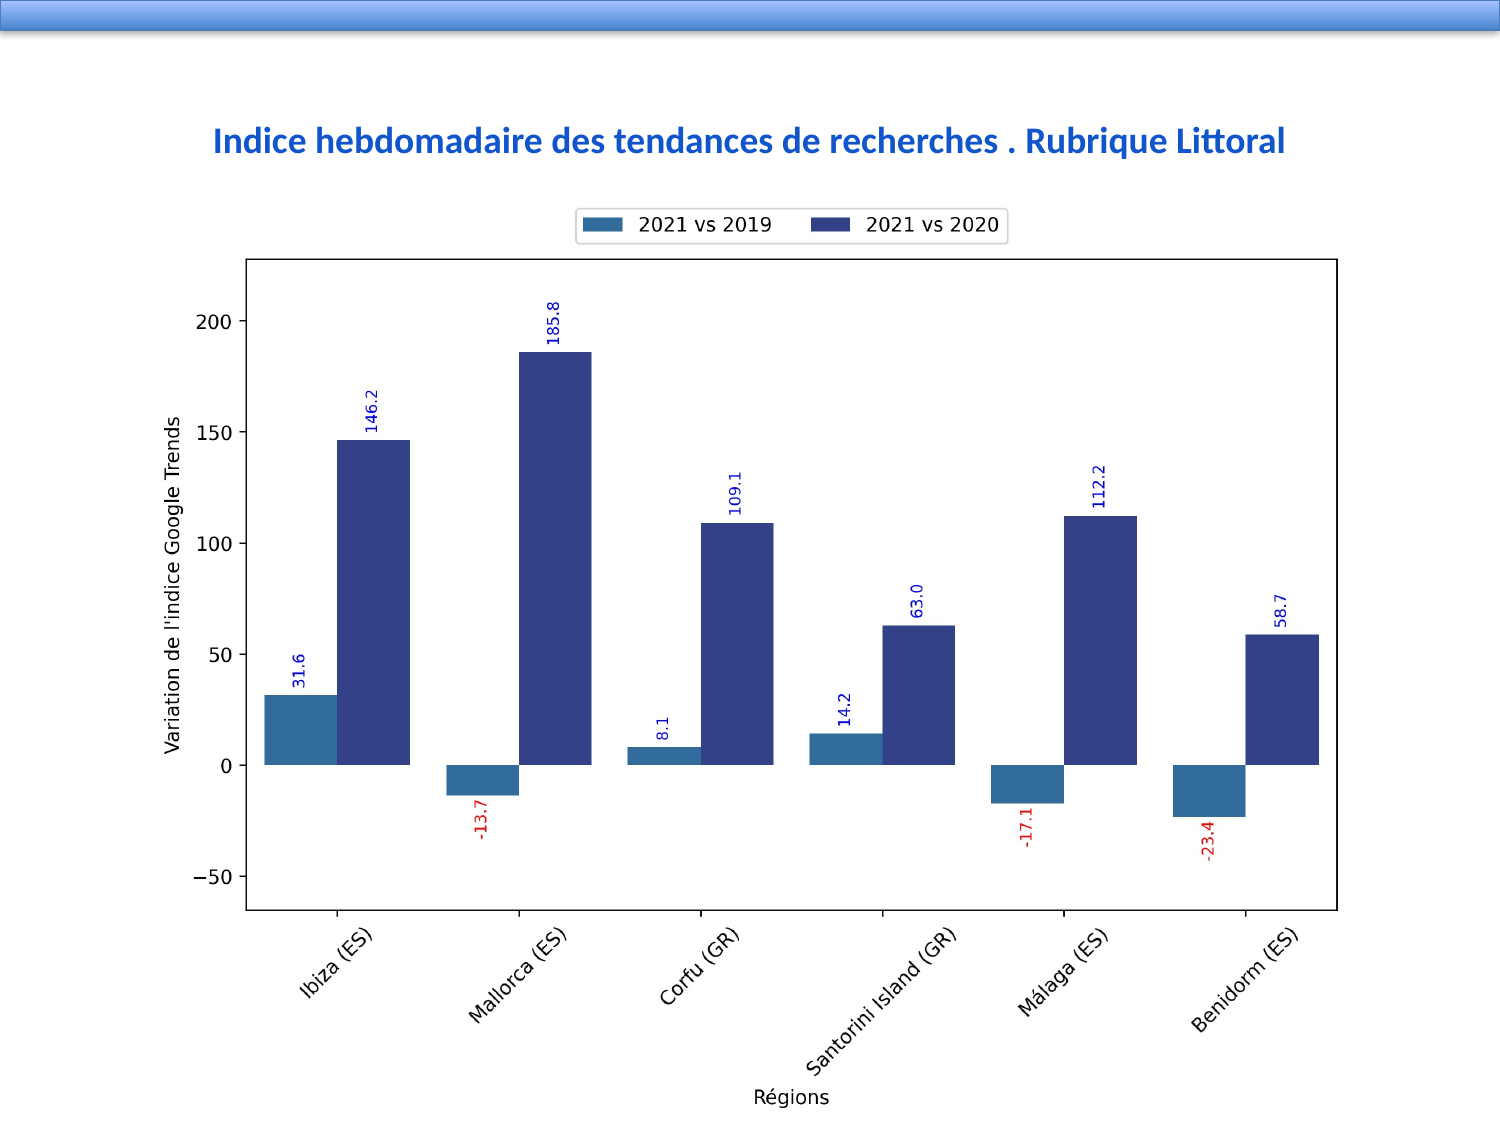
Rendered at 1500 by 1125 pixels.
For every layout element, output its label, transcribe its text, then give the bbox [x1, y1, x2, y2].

picture [149, 194, 1351, 1123]
text_box [0, 0, 1500, 31]
title Indice hebdomadaire des tendances de recherches . Rubrique Littoral [75, 45, 1425, 233]
